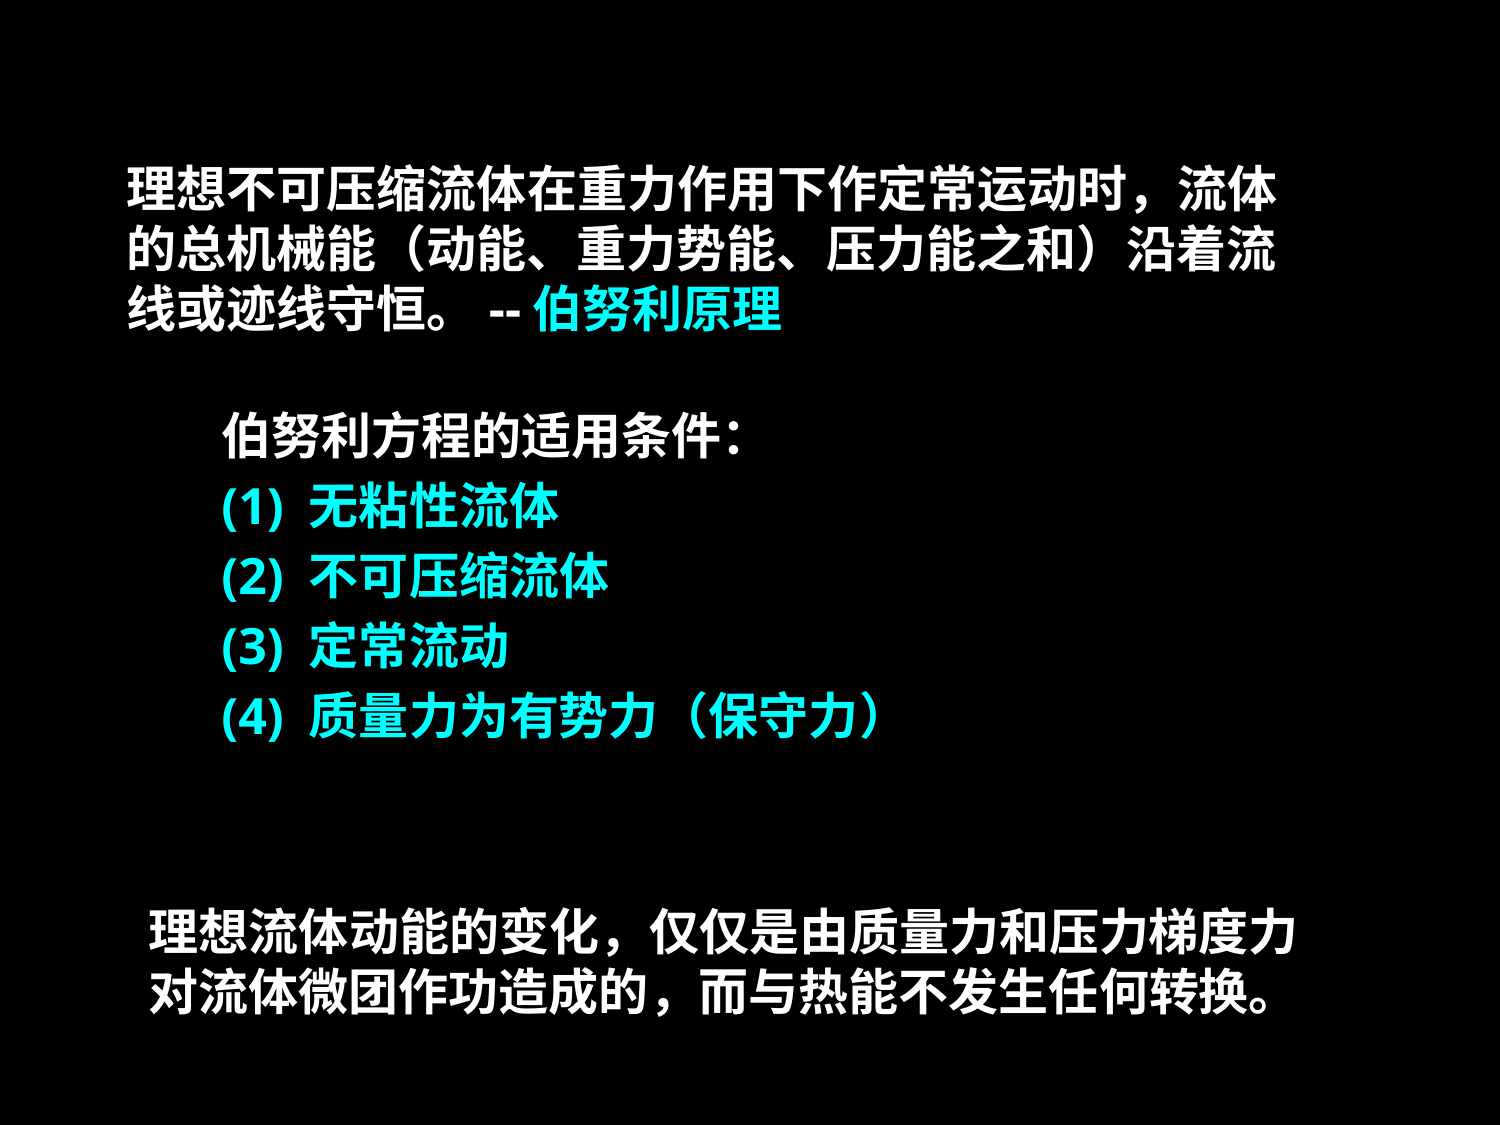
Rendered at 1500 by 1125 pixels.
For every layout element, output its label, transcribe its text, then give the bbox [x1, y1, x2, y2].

text_box 理想流体动能的变化，仅仅是由质量力和压力梯度力对流体微团作功造成的，而与热能不发生任何转换。 [123, 893, 1324, 1028]
list 伯努利方程的适用条件： (1) 无粘性流体 (2) 不可压缩流体 (3) 定常流动 (4) 质量力为有势力（保守力） [206, 397, 1259, 853]
text_box 理想不可压缩流体在重力作用下作定常运动时，流体的总机械能（动能、重力势能、压力能之和）沿着流线或迹线守恒。--伯努利原理 [112, 150, 1329, 345]
